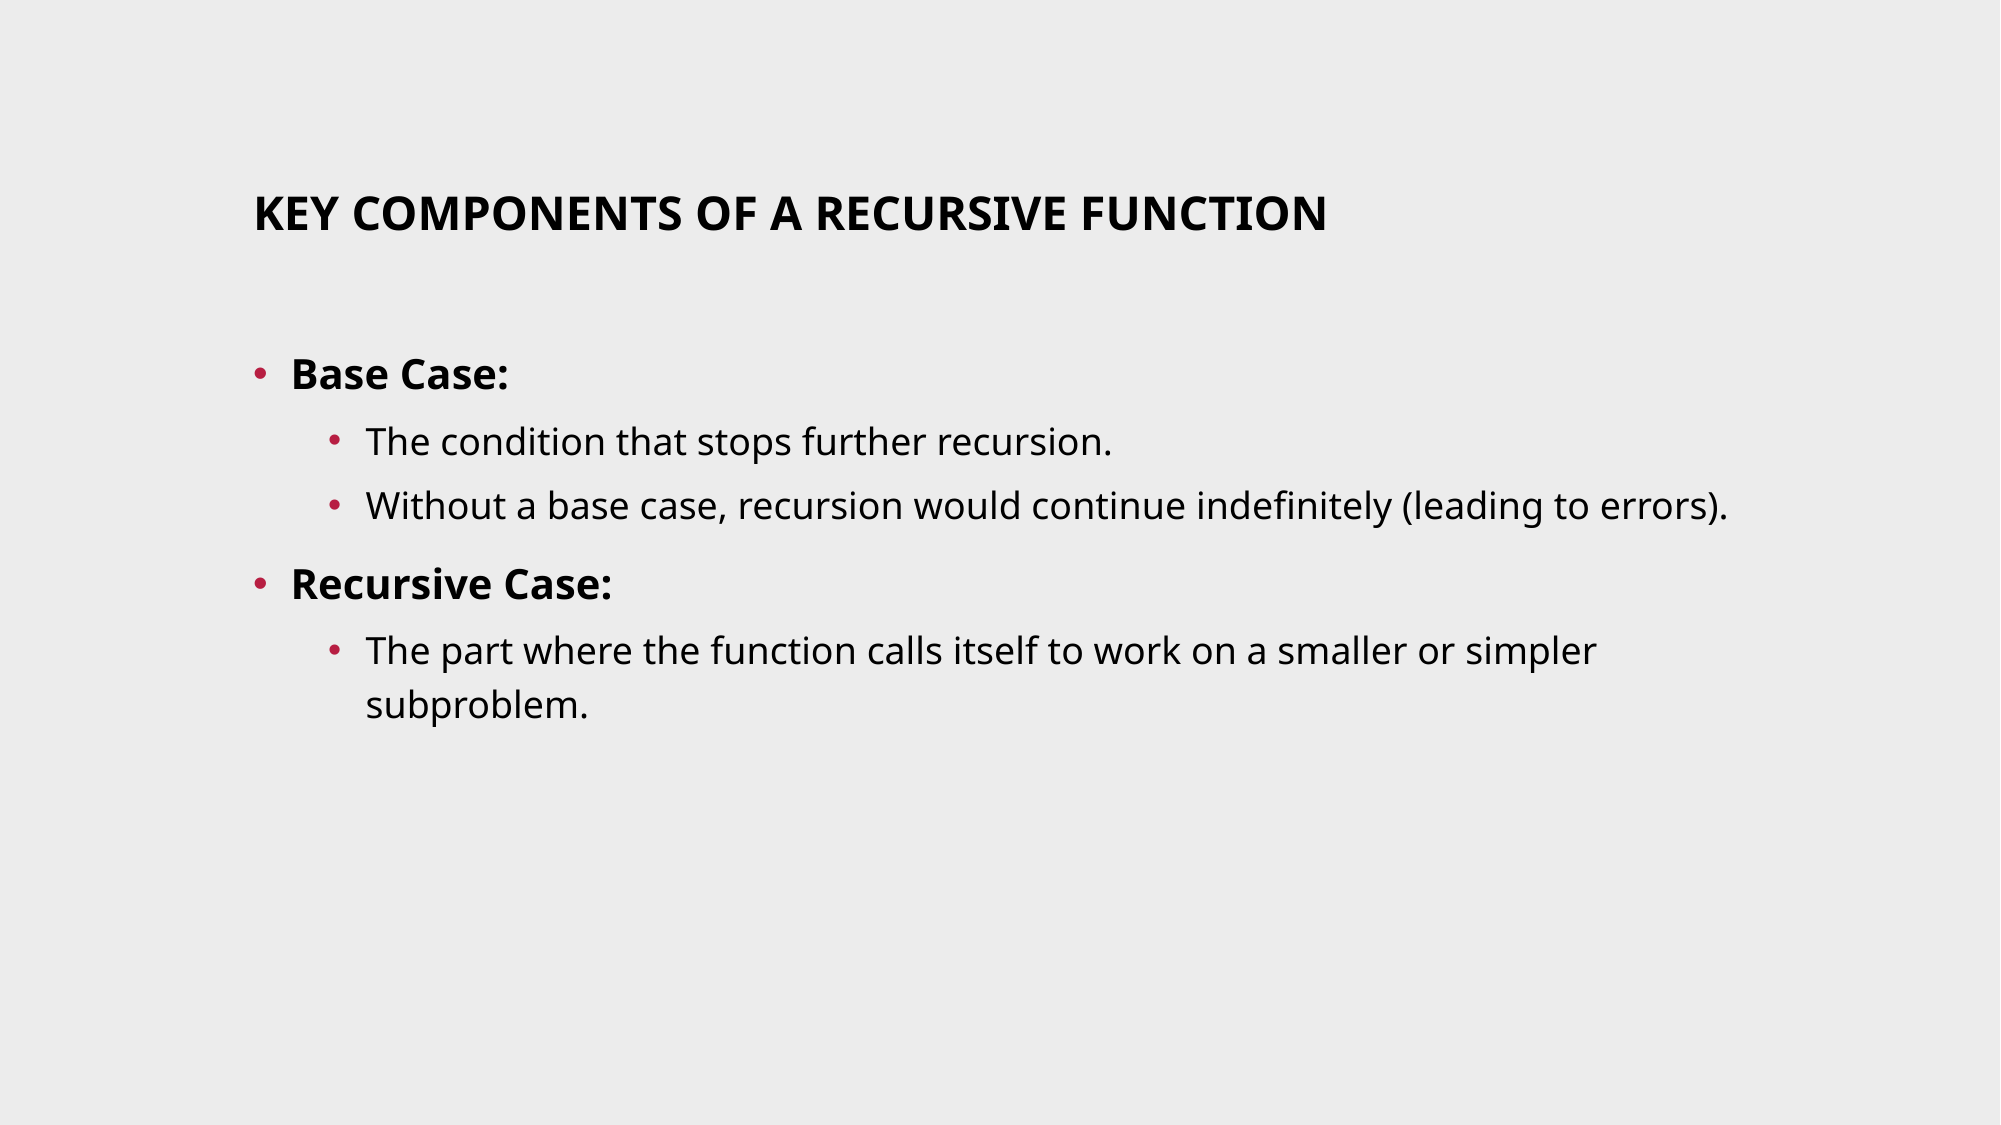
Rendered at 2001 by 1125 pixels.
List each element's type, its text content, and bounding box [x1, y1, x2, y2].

list Base Case: The condition that stops further recursion. Without a base case, recursion would continue indefinitely (leading to errors). Recursive Case: The part where the function calls itself to work on a smaller or simpler subproblem. [238, 330, 1814, 897]
title Key Components of a Recursive Function [238, 131, 1814, 305]
